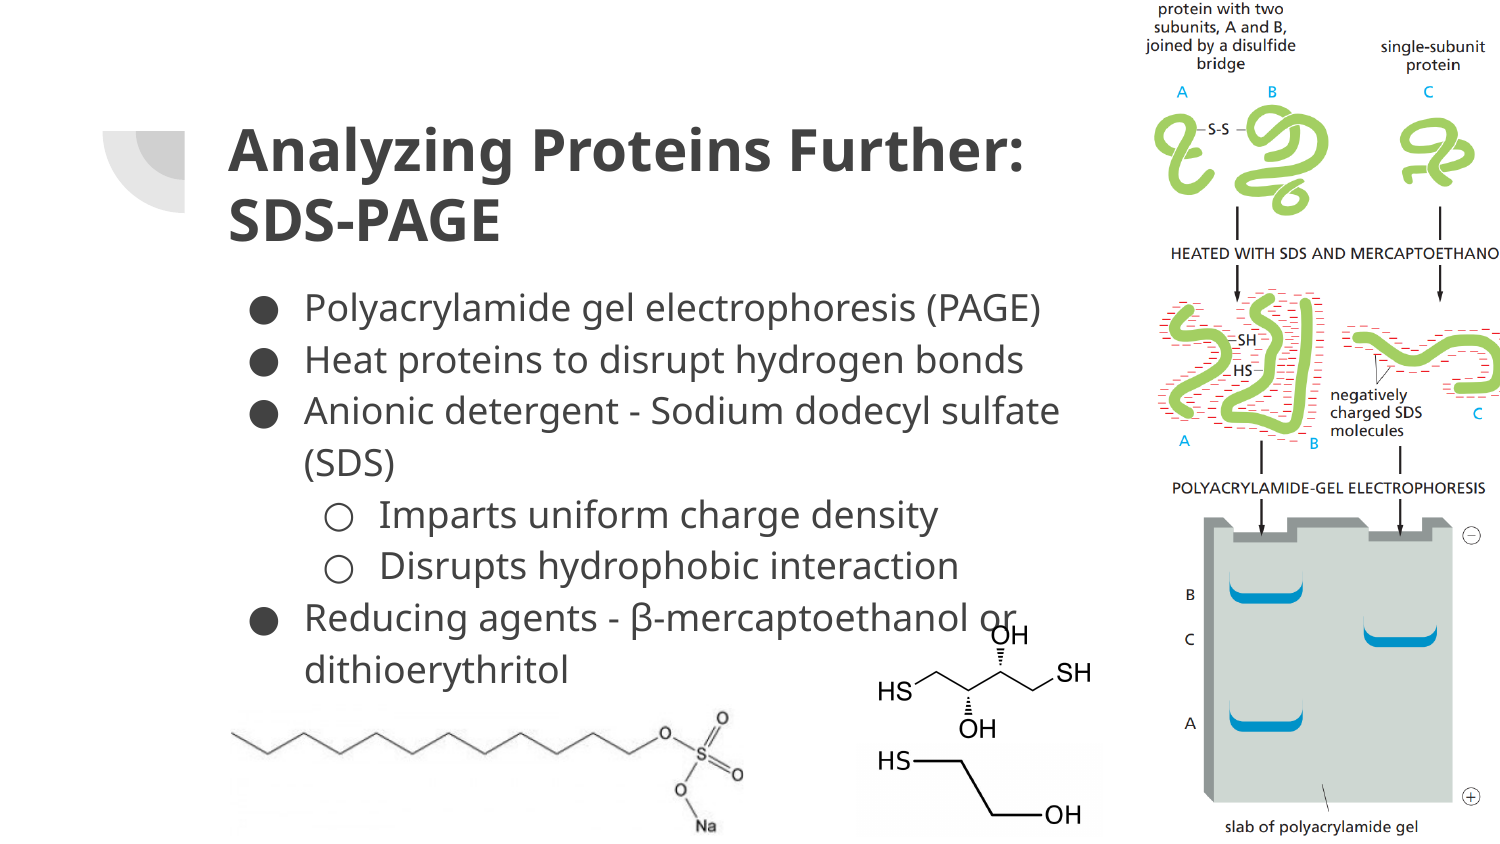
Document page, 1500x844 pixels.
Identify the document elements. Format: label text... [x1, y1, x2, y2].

picture [1143, 0, 1500, 844]
title Analyzing Proteins Further: SDS-PAGE [213, 98, 1138, 262]
list Polyacrylamide gel electrophoresis (PAGE) Heat proteins to disrupt hydrogen bonds Anionic detergent - Sodium dodecyl sulfate (SDS) Imparts uniform charge density Disrupts hydrophobic interaction Reducing agents - β-mercaptoethanol or dithioerythritol Compare to native PAGE [213, 262, 1138, 744]
picture [230, 700, 744, 844]
picture [855, 743, 1103, 837]
picture [876, 624, 1093, 739]
